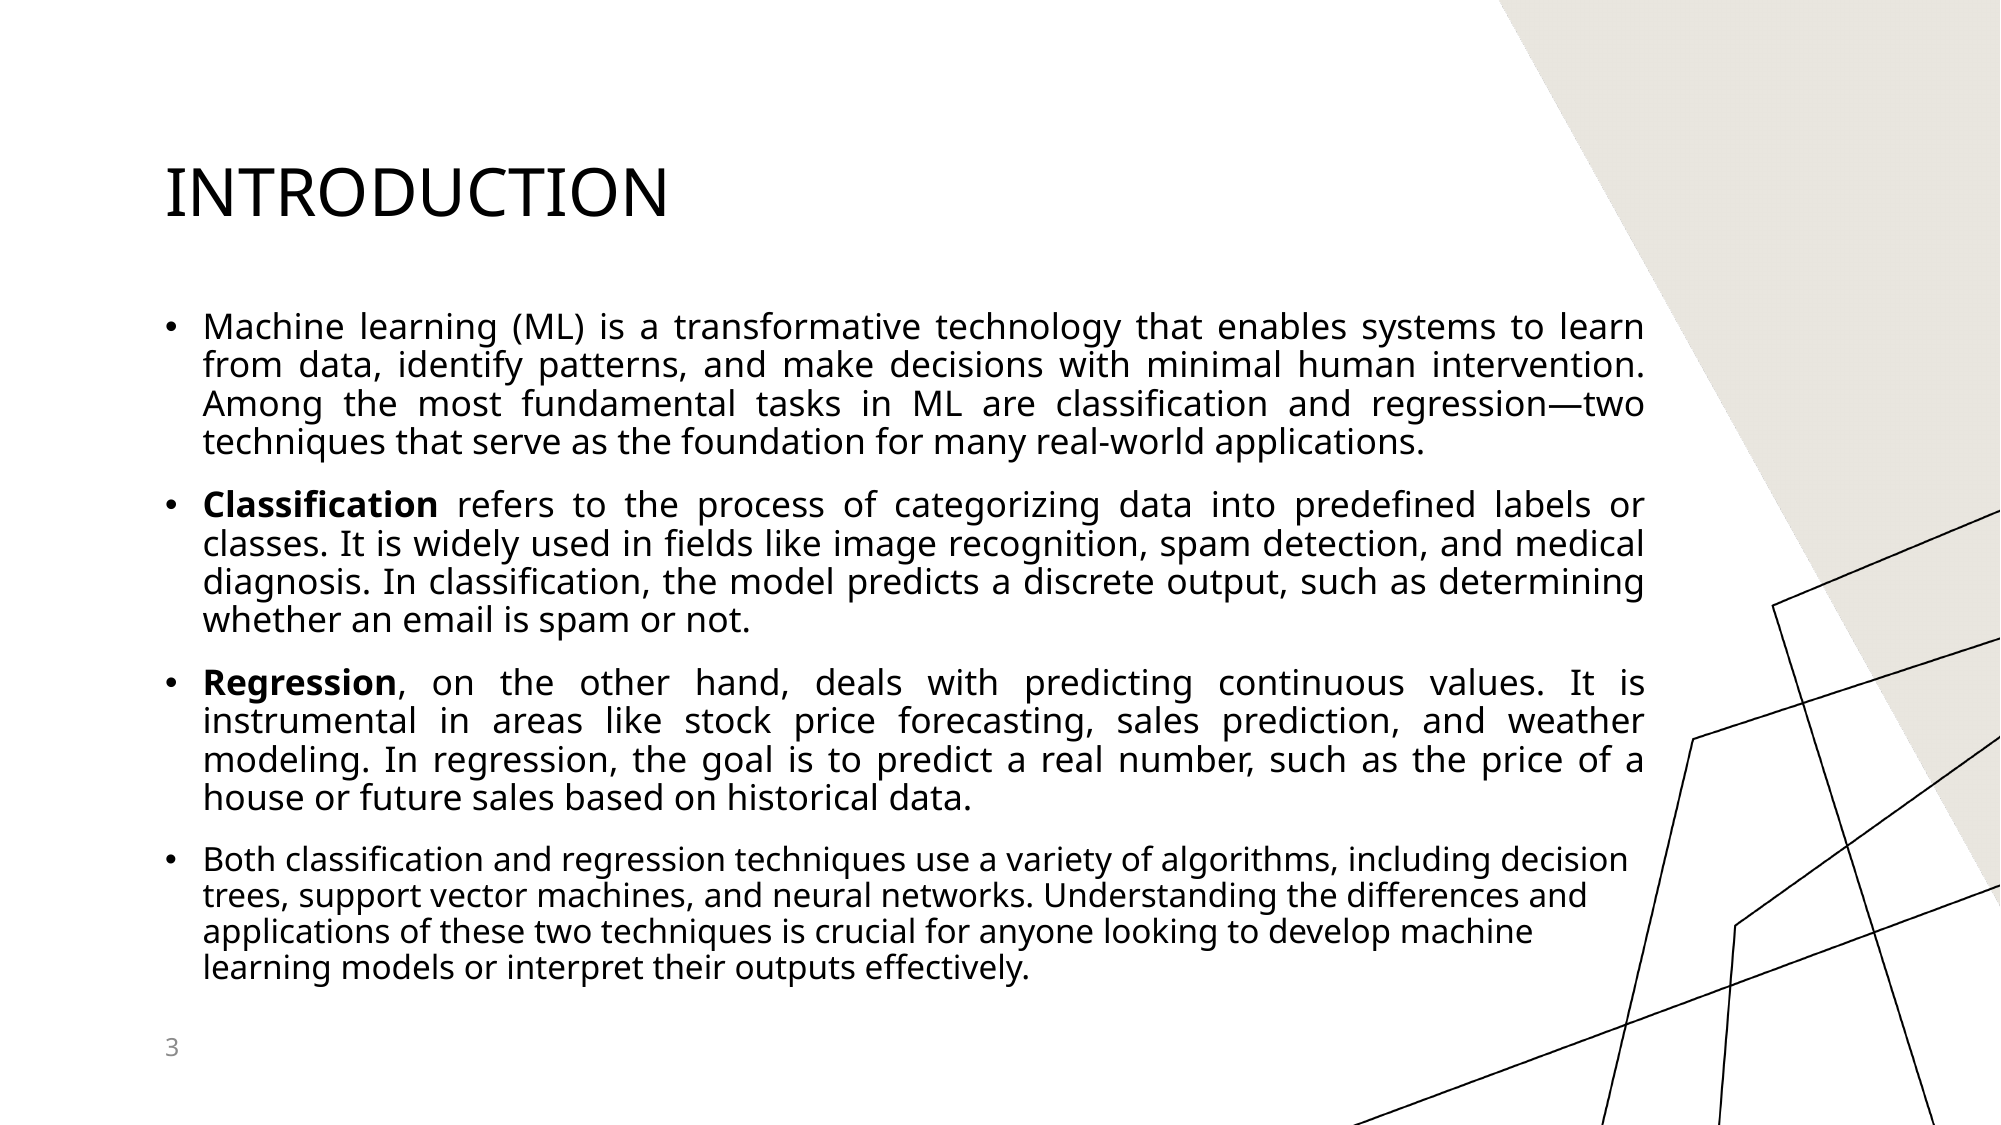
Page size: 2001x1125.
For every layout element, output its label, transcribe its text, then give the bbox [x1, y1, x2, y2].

title Introduction [150, 59, 1344, 301]
picture [1281, 0, 2000, 1125]
list Machine learning (ML) is a transformative technology that enables systems to learn from data, identify patterns, and make decisions with minimal human intervention. Among the most fundamental tasks in ML are classification and regression—two techniques that serve as the foundation for many real-world applications. Classification refers to the process of categorizing data into predefined labels or classes. It is widely used in fields like image recognition, spam detection, and medical diagnosis. In classification, the model predicts a discrete output, such as determining whether an email is spam or not. Regression, on the other hand, deals with predicting continuous values. It is instrumental in areas like stock price forecasting, sales prediction, and weather modeling. In regression, the goal is to predict a real number, such as the price of a house or future sales based on historical data. Both classification and regression techniques use a variety of algorithms, including decision trees, support vector machines, and neural networks. Understanding the differences and applications of these two techniques is crucial for anyone looking to develop machine learning models or interpret their outputs effectively. [150, 301, 1662, 1012]
slide_number 3 [150, 1024, 254, 1074]
